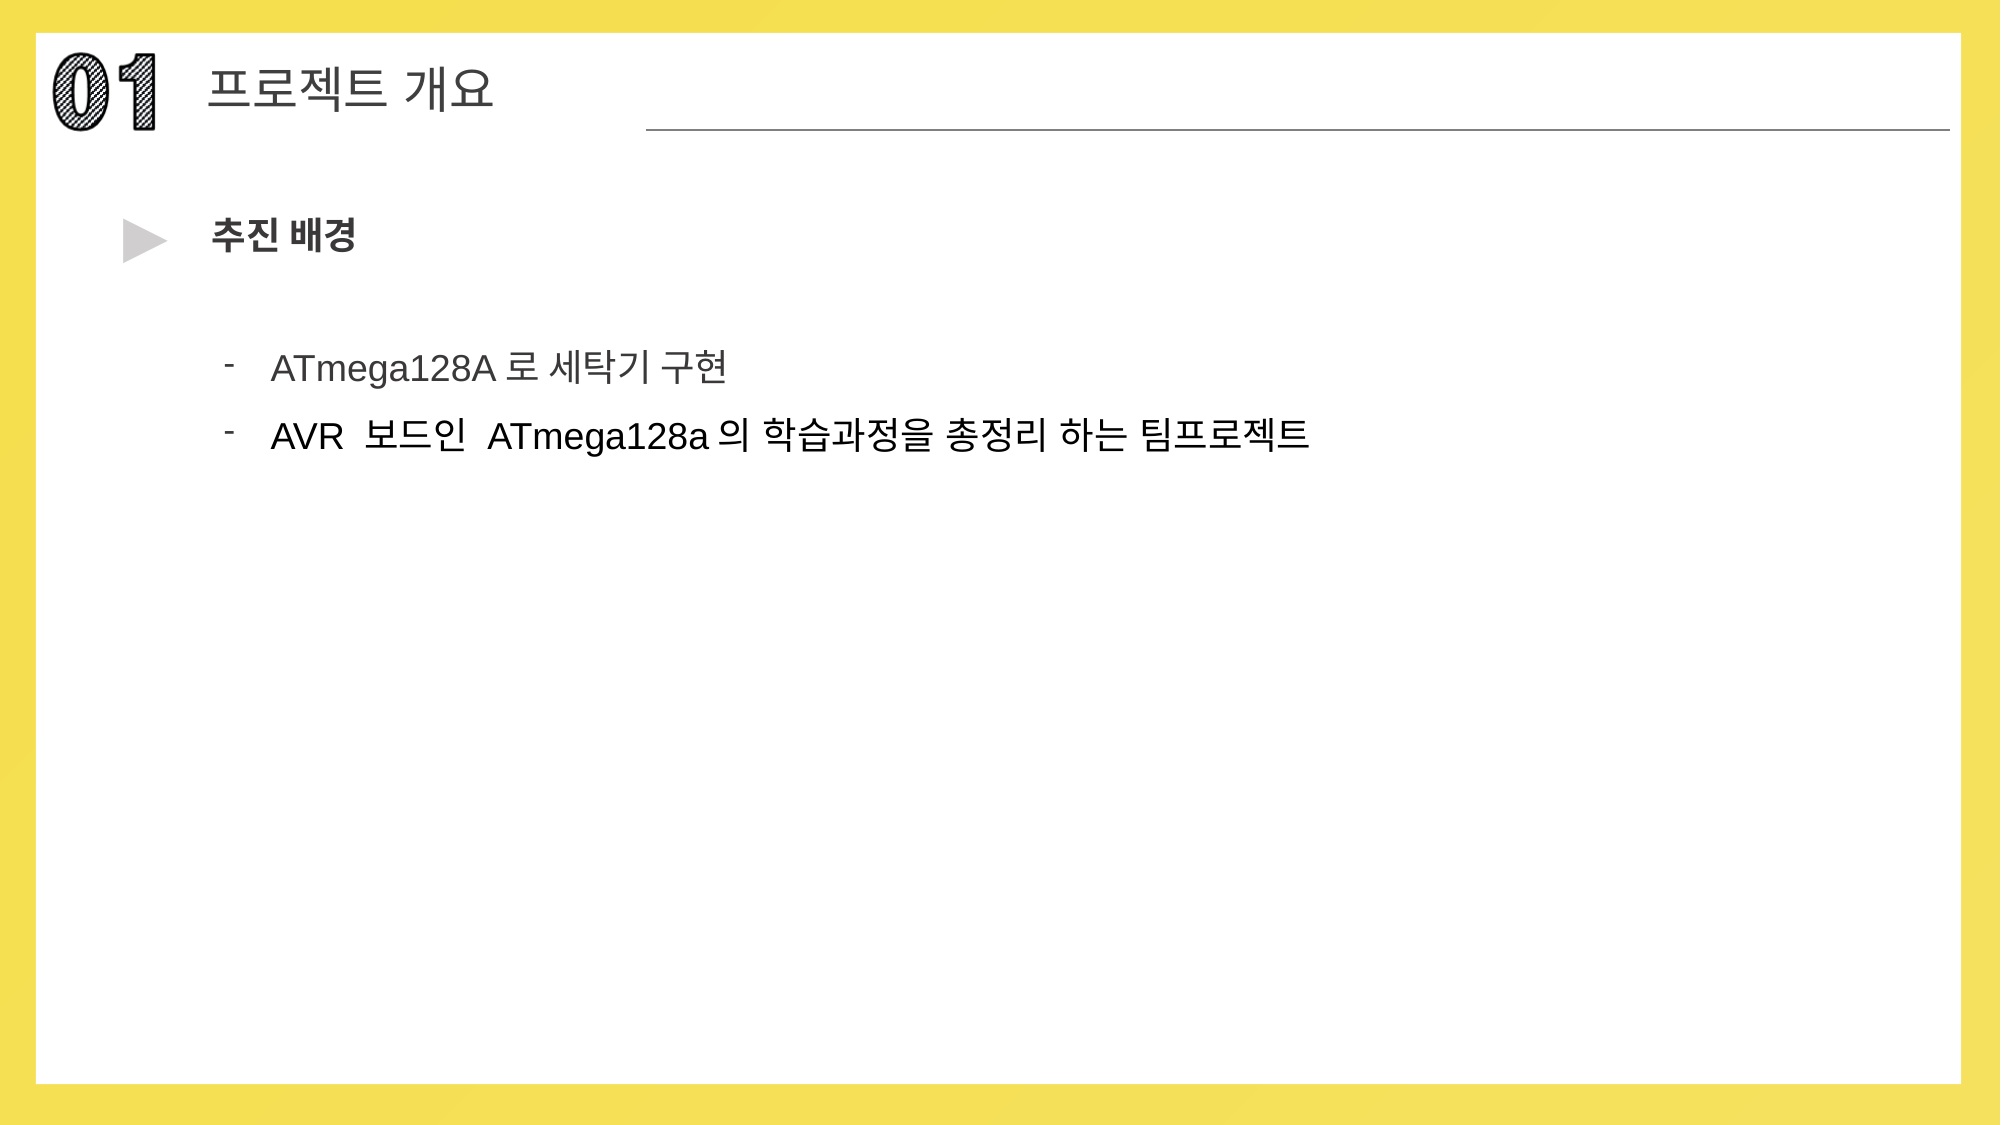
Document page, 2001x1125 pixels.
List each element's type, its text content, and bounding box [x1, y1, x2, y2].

picture [35, 32, 228, 151]
text_box ATmega128A로 세탁기 구현 AVR 보드인 ATmega128a의 학습과정을 총정리 하는 팀프로젝트 [208, 314, 1419, 764]
text_box 프로젝트 개요 [232, 51, 854, 127]
text_box 추진 배경 [196, 205, 1609, 265]
text_box [35, 32, 1962, 1085]
text_box ▶ [108, 190, 191, 276]
